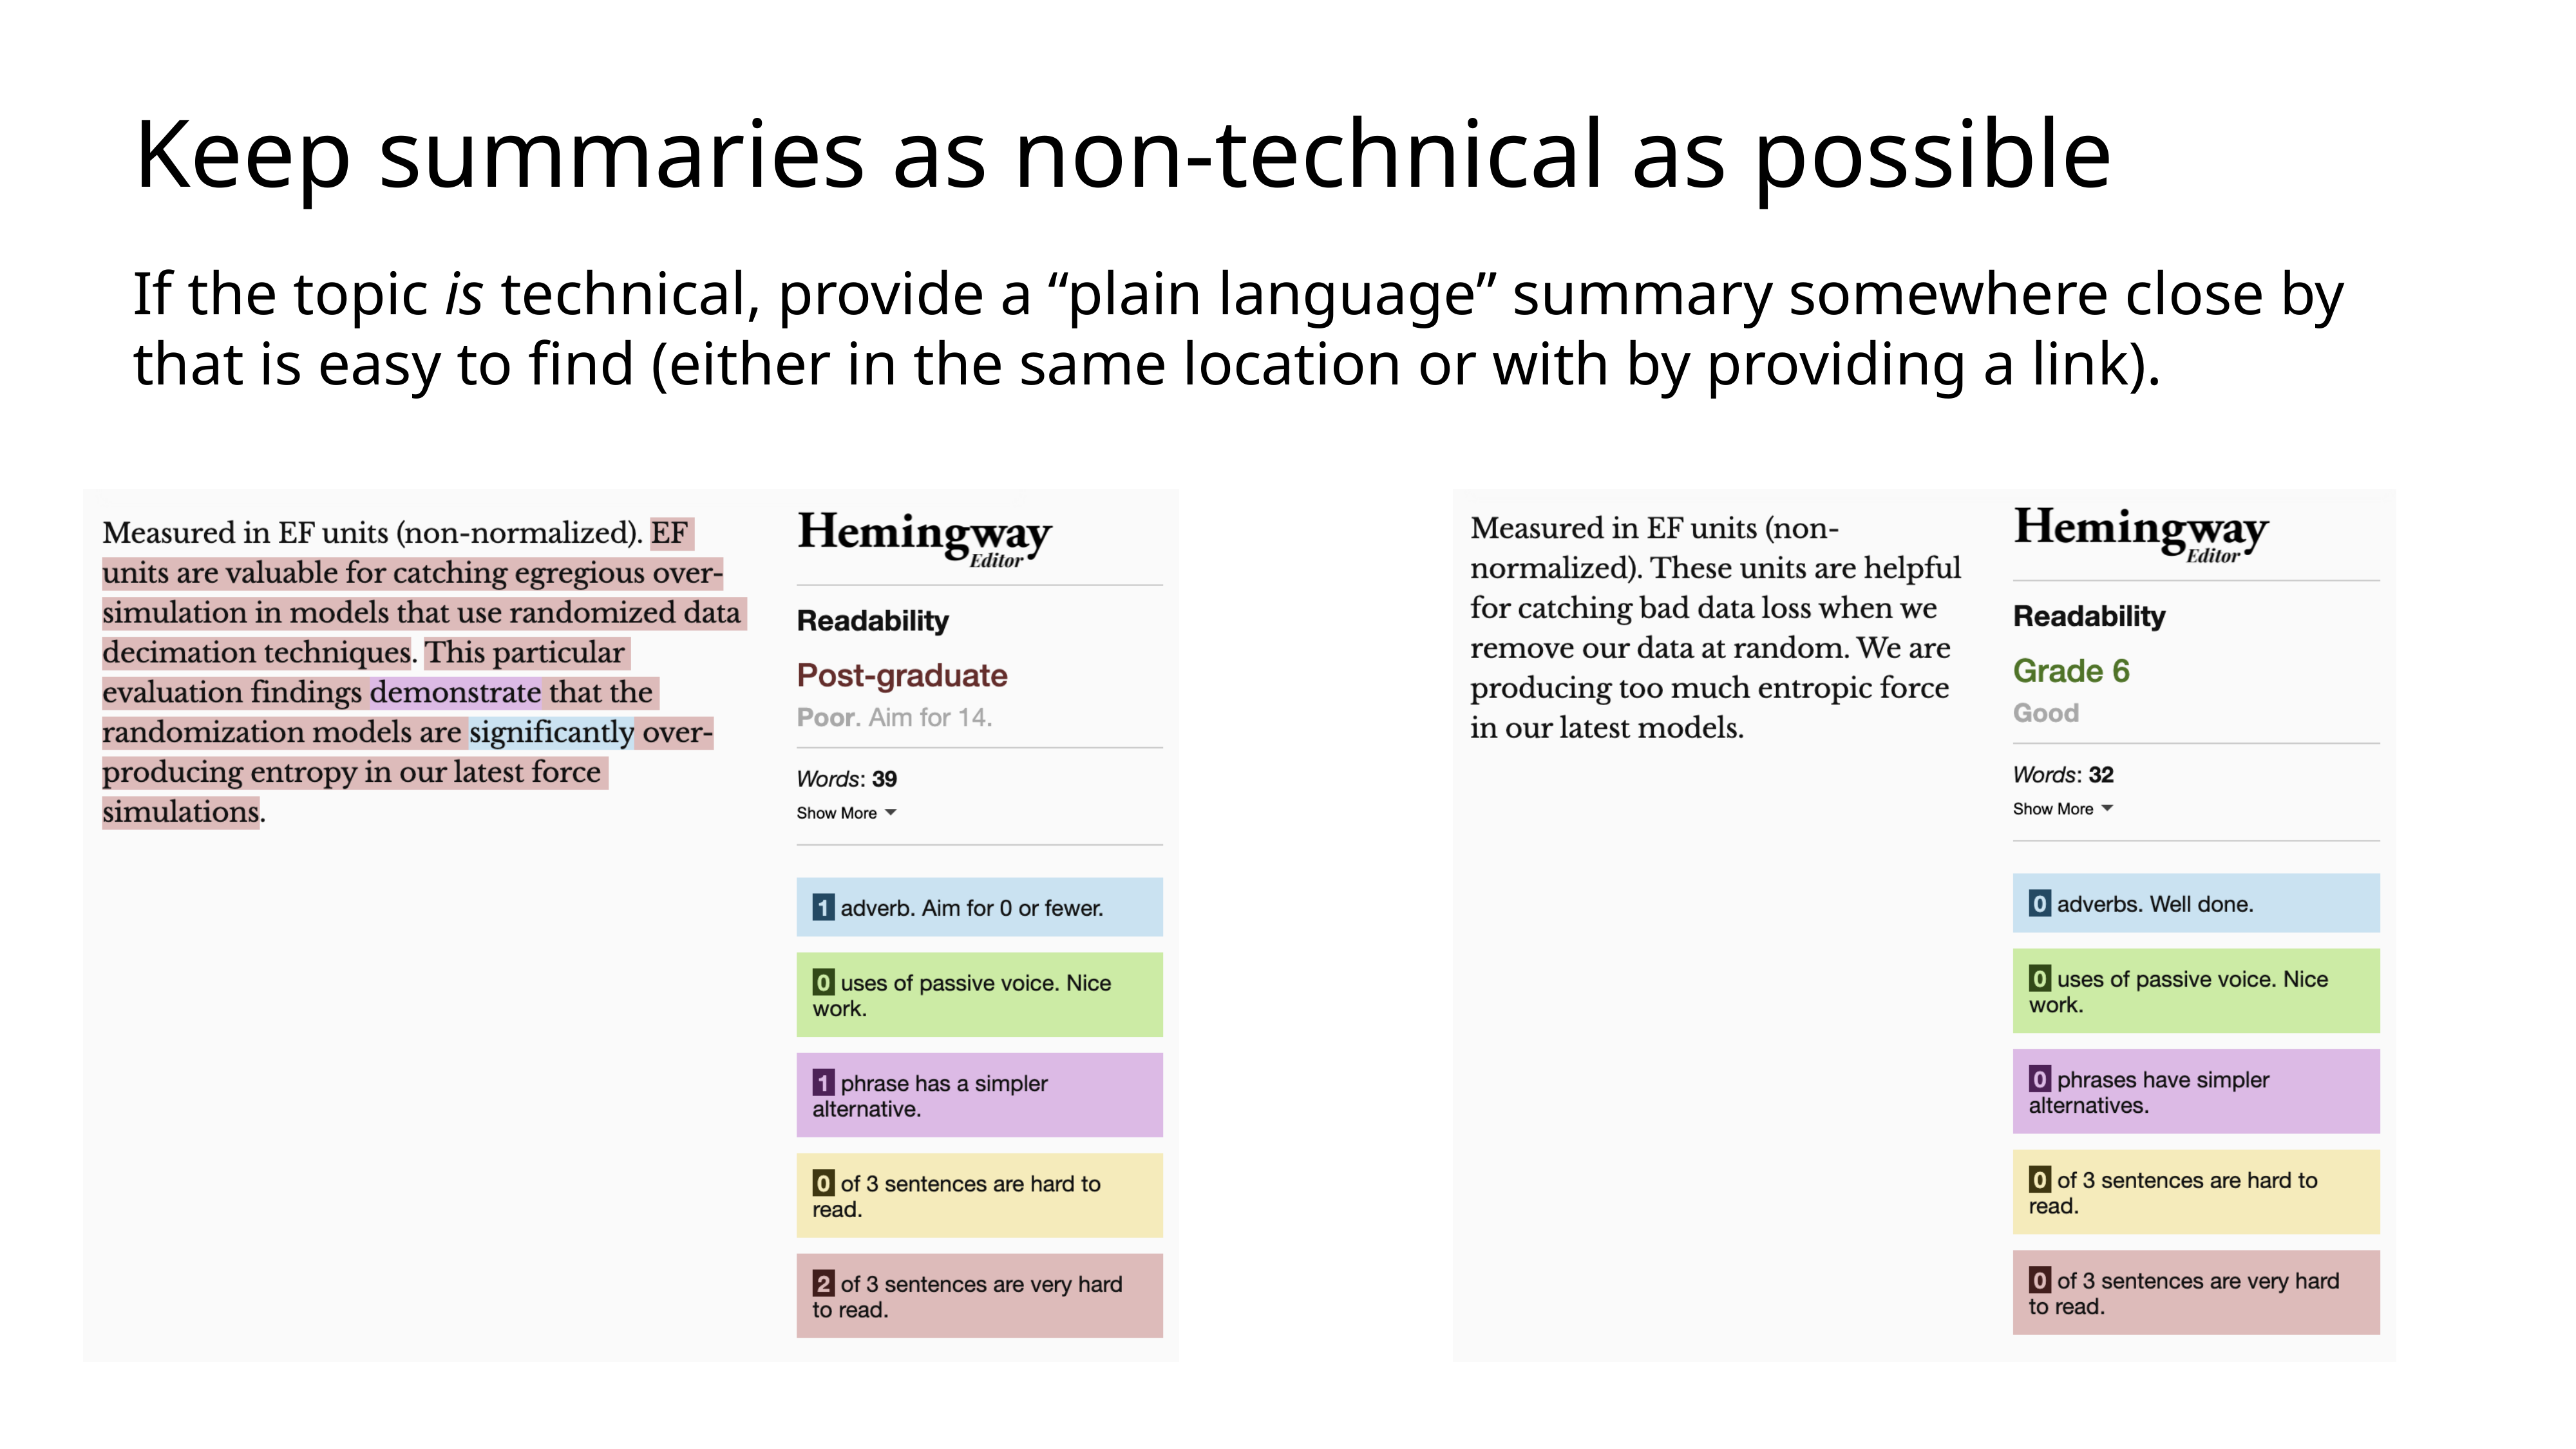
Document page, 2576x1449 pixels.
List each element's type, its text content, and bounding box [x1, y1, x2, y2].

picture [1452, 488, 2396, 1362]
list If the topic is technical, provide a “plain language” summary somewhere close by that is easy to find (either in the same location or with by providing a link). [127, 251, 2449, 457]
title Keep summaries as non-technical as possible [127, 109, 2528, 272]
picture [82, 488, 1179, 1362]
